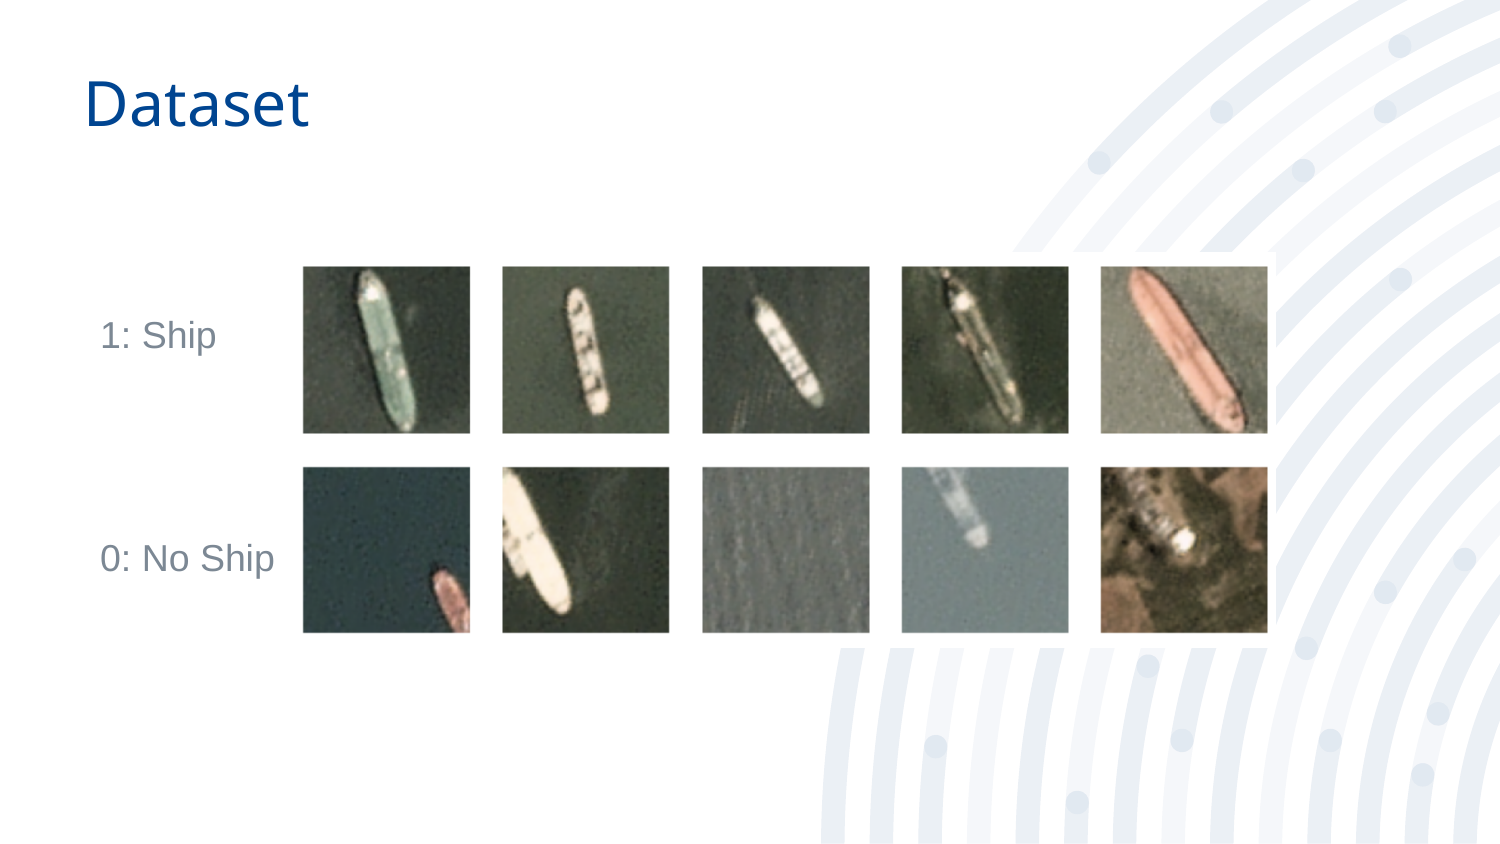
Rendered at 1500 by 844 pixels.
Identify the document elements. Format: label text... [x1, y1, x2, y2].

title Dataset [83, 75, 1304, 140]
picture [292, 251, 1276, 648]
text_box 0: No Ship [85, 518, 287, 613]
text_box 1: Ship [85, 295, 287, 390]
